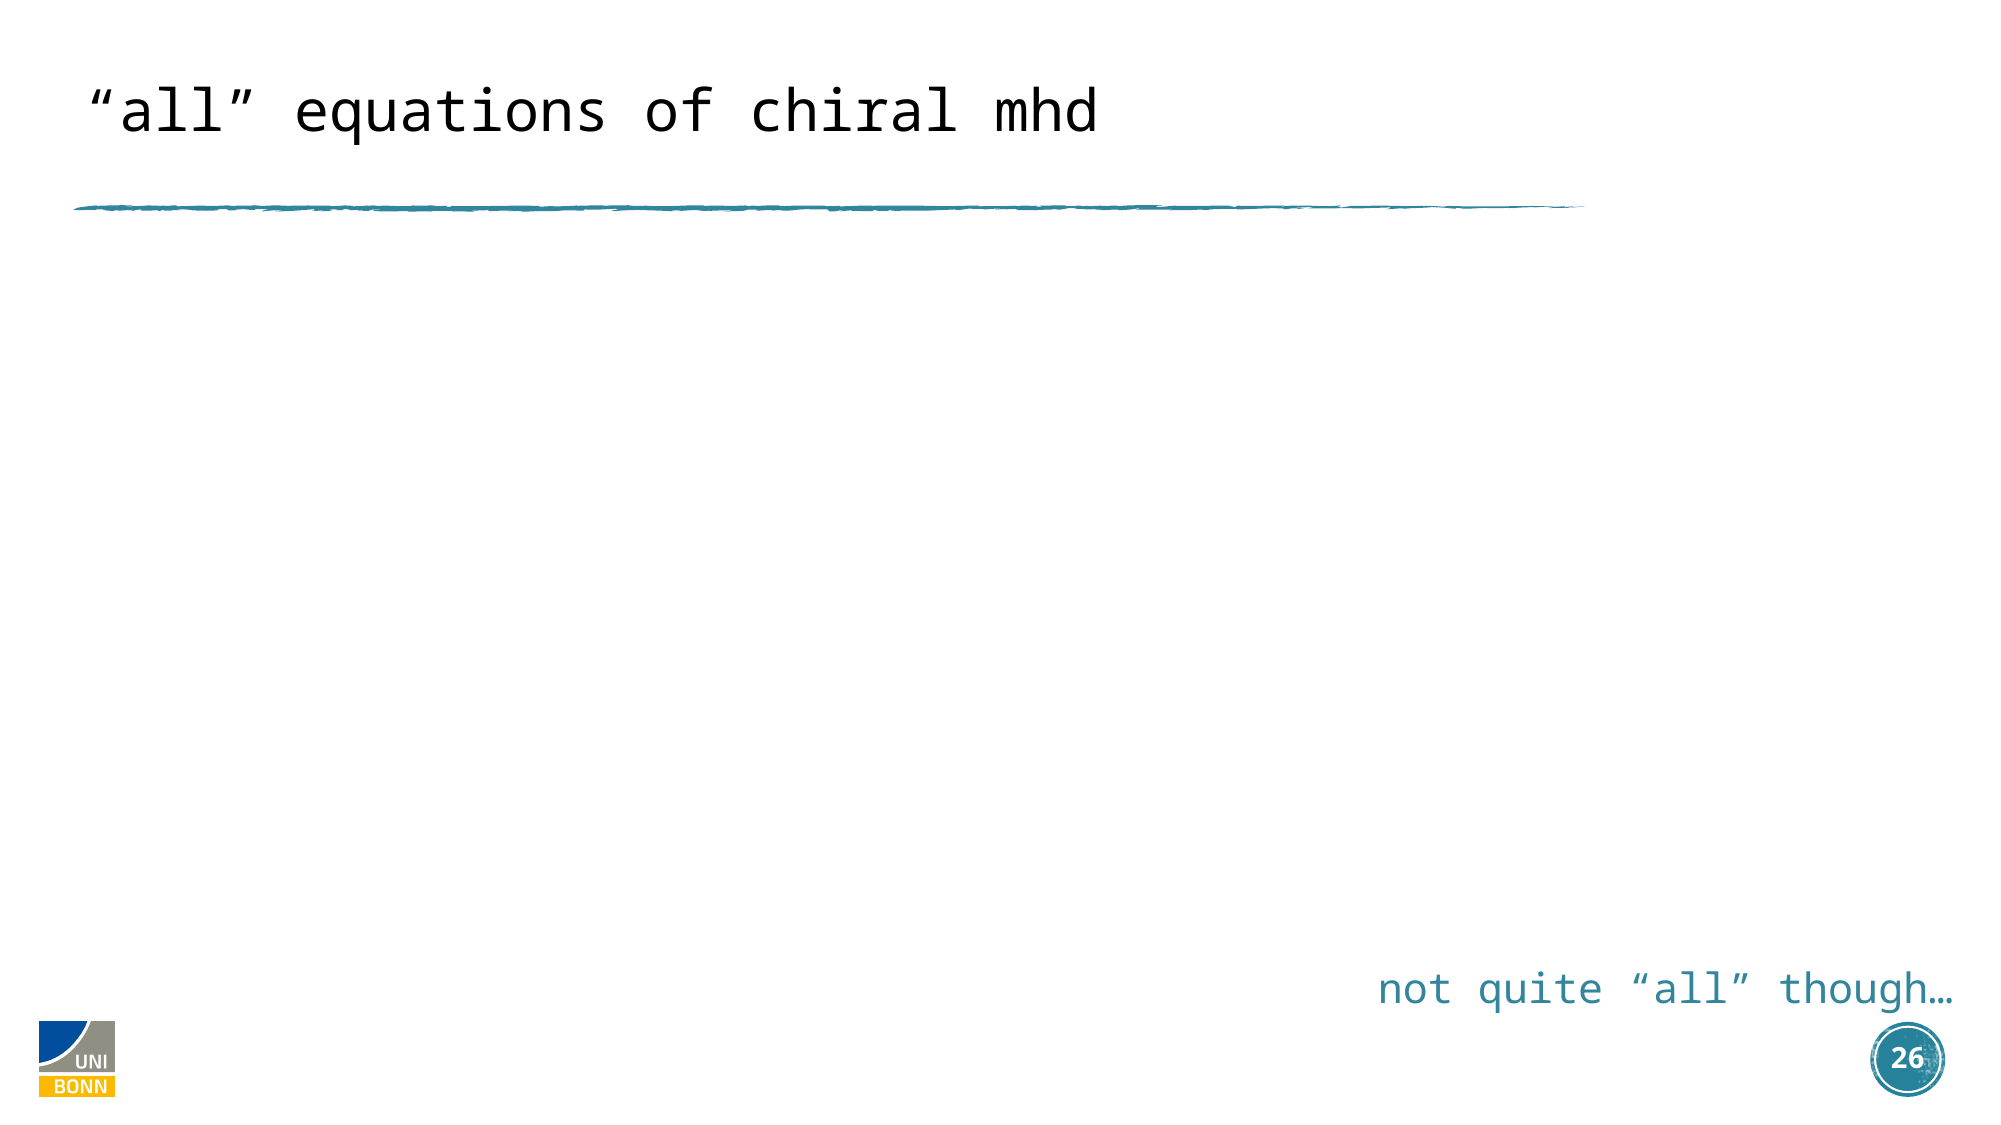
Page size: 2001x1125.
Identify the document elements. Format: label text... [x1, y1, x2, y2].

text_box not quite “all” though… [1363, 954, 1968, 1019]
slide_number 26 [1855, 1028, 1961, 1089]
title “all” equations of chiral mhd [69, 0, 1902, 225]
picture [39, 1021, 115, 1097]
